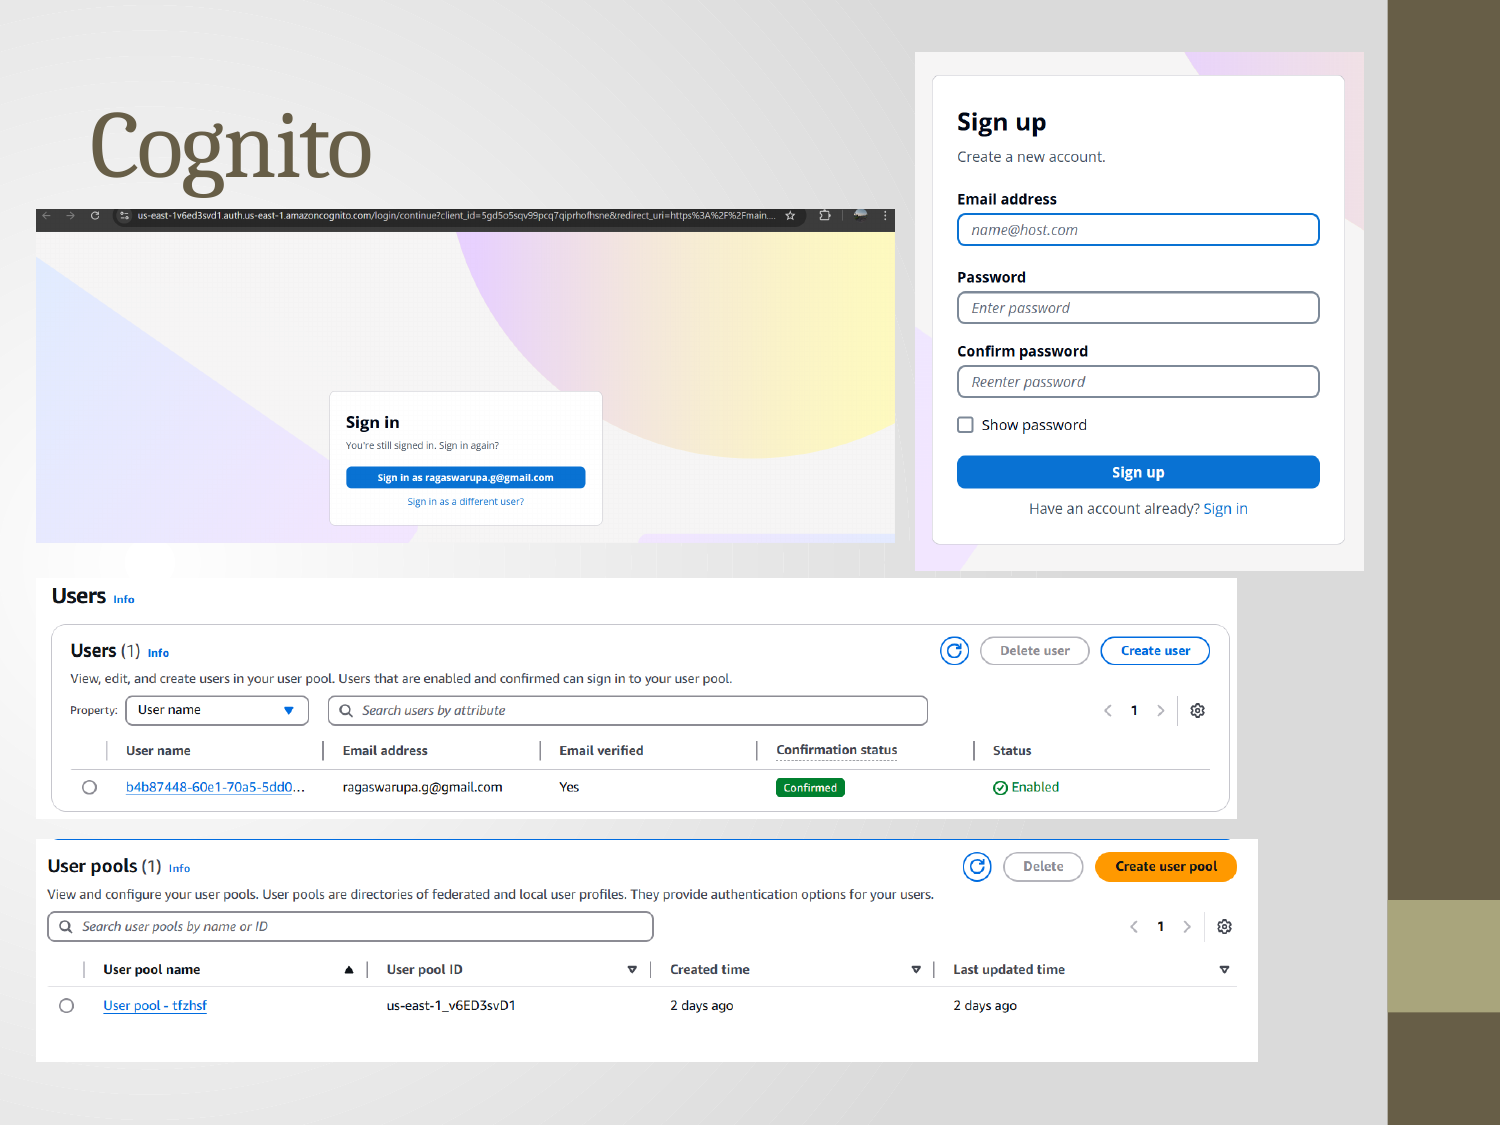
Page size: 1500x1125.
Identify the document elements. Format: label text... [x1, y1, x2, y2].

picture [36, 209, 895, 543]
picture [36, 838, 1259, 1062]
picture [915, 52, 1364, 571]
picture [36, 577, 1238, 819]
title Cognito [75, 45, 925, 233]
